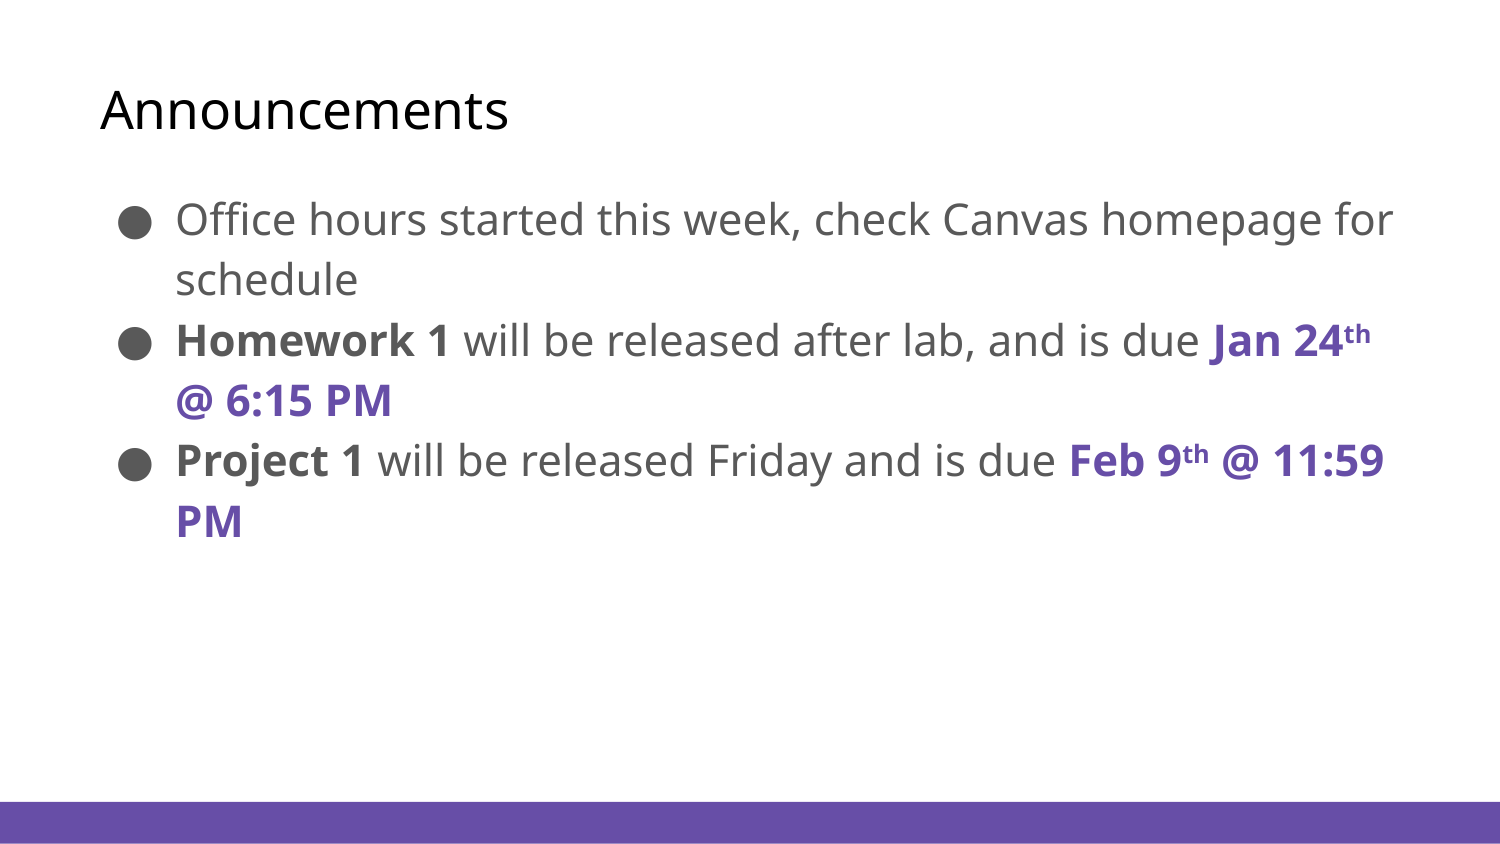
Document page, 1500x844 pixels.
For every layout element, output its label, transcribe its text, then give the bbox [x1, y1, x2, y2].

title Announcements [85, 61, 1415, 156]
list Office hours started this week, check Canvas homepage for schedule Homework 1 will be released after lab, and is due Jan 24th @ 6:15 PM Project 1 will be released Friday and is due Feb 9th @ 11:59 PM [85, 168, 1415, 730]
